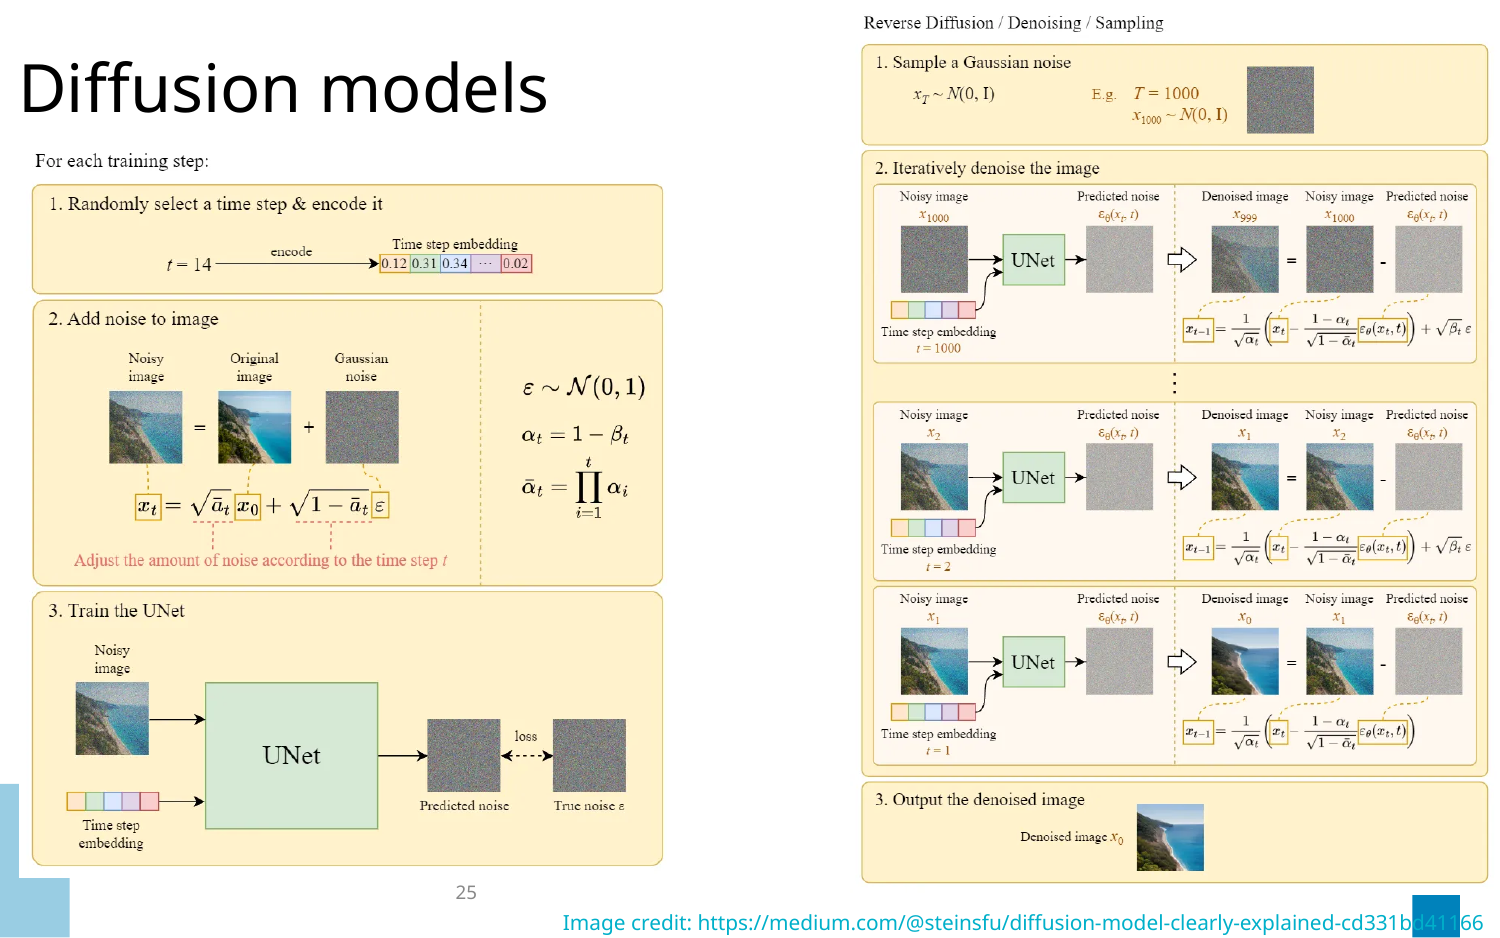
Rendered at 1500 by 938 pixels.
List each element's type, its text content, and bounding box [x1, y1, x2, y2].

picture [850, 0, 1500, 895]
slide_number ‹#› [440, 887, 499, 919]
text_box Image credit: https://medium.com/@steinsfu/diffusion-model-clearly-explained-cd331bd41166 [547, 894, 1500, 938]
picture [19, 135, 676, 878]
title Diffusion models [3, 0, 848, 182]
